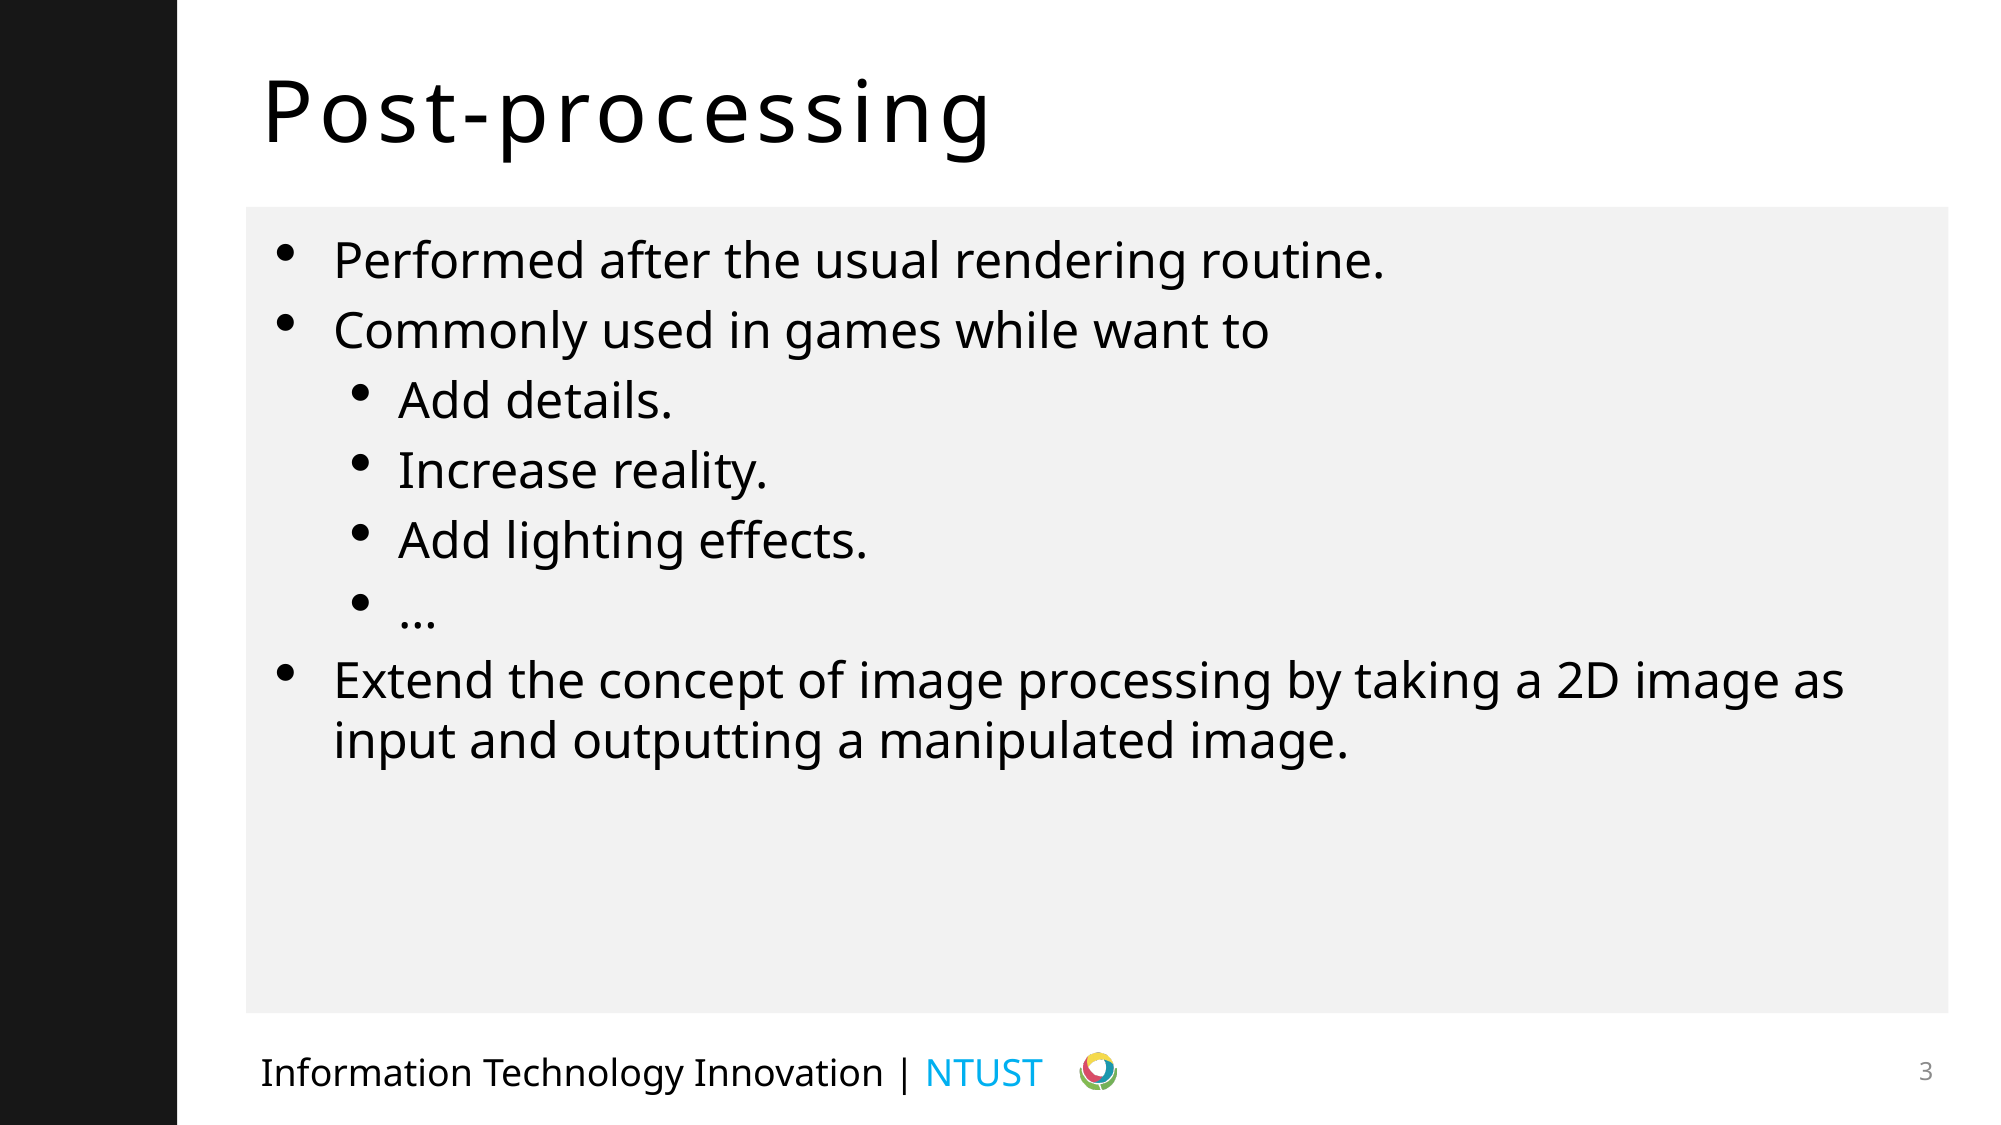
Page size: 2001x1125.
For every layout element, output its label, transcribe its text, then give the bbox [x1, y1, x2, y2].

list Performed after the usual rendering routine. Commonly used in games while want to Add details. Increase reality. Add lighting effects. … Extend the concept of image processing by taking a 2D image as input and outputting a manipulated image. [262, 220, 1932, 999]
picture [1067, 1041, 1127, 1103]
title Post-processing [246, 59, 1949, 169]
